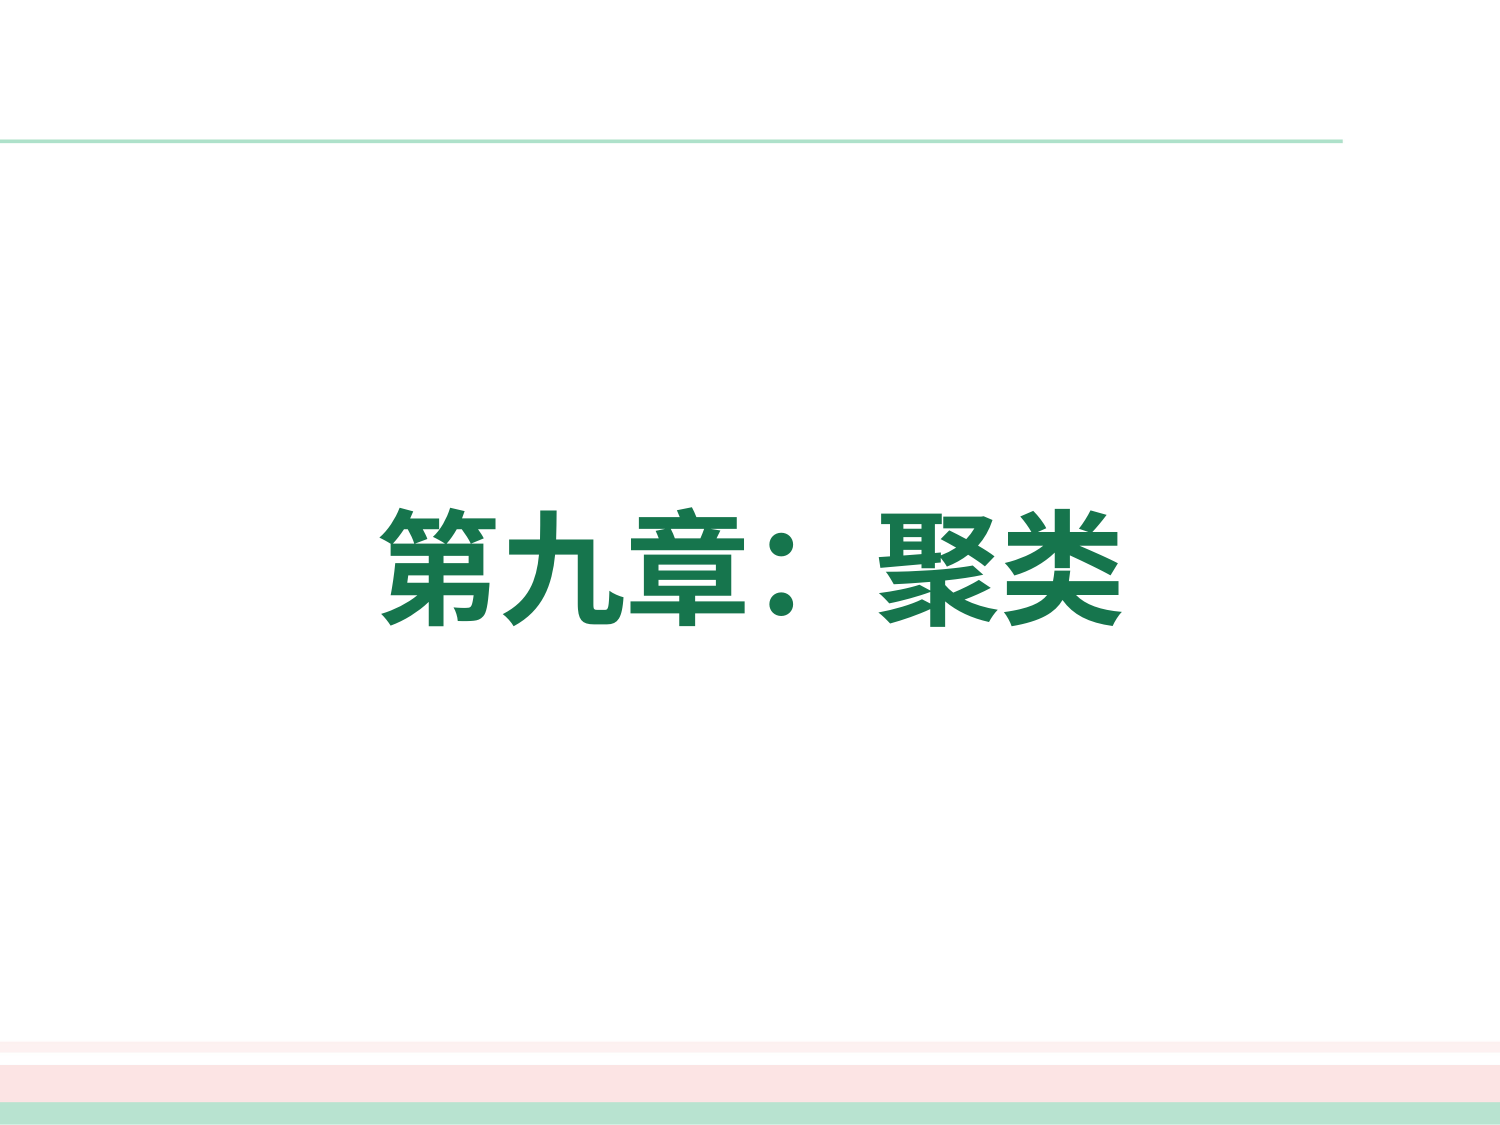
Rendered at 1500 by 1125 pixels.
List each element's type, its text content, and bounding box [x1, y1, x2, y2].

picture [0, 0, 1500, 1125]
title 第九章：聚类 [103, 466, 1397, 684]
